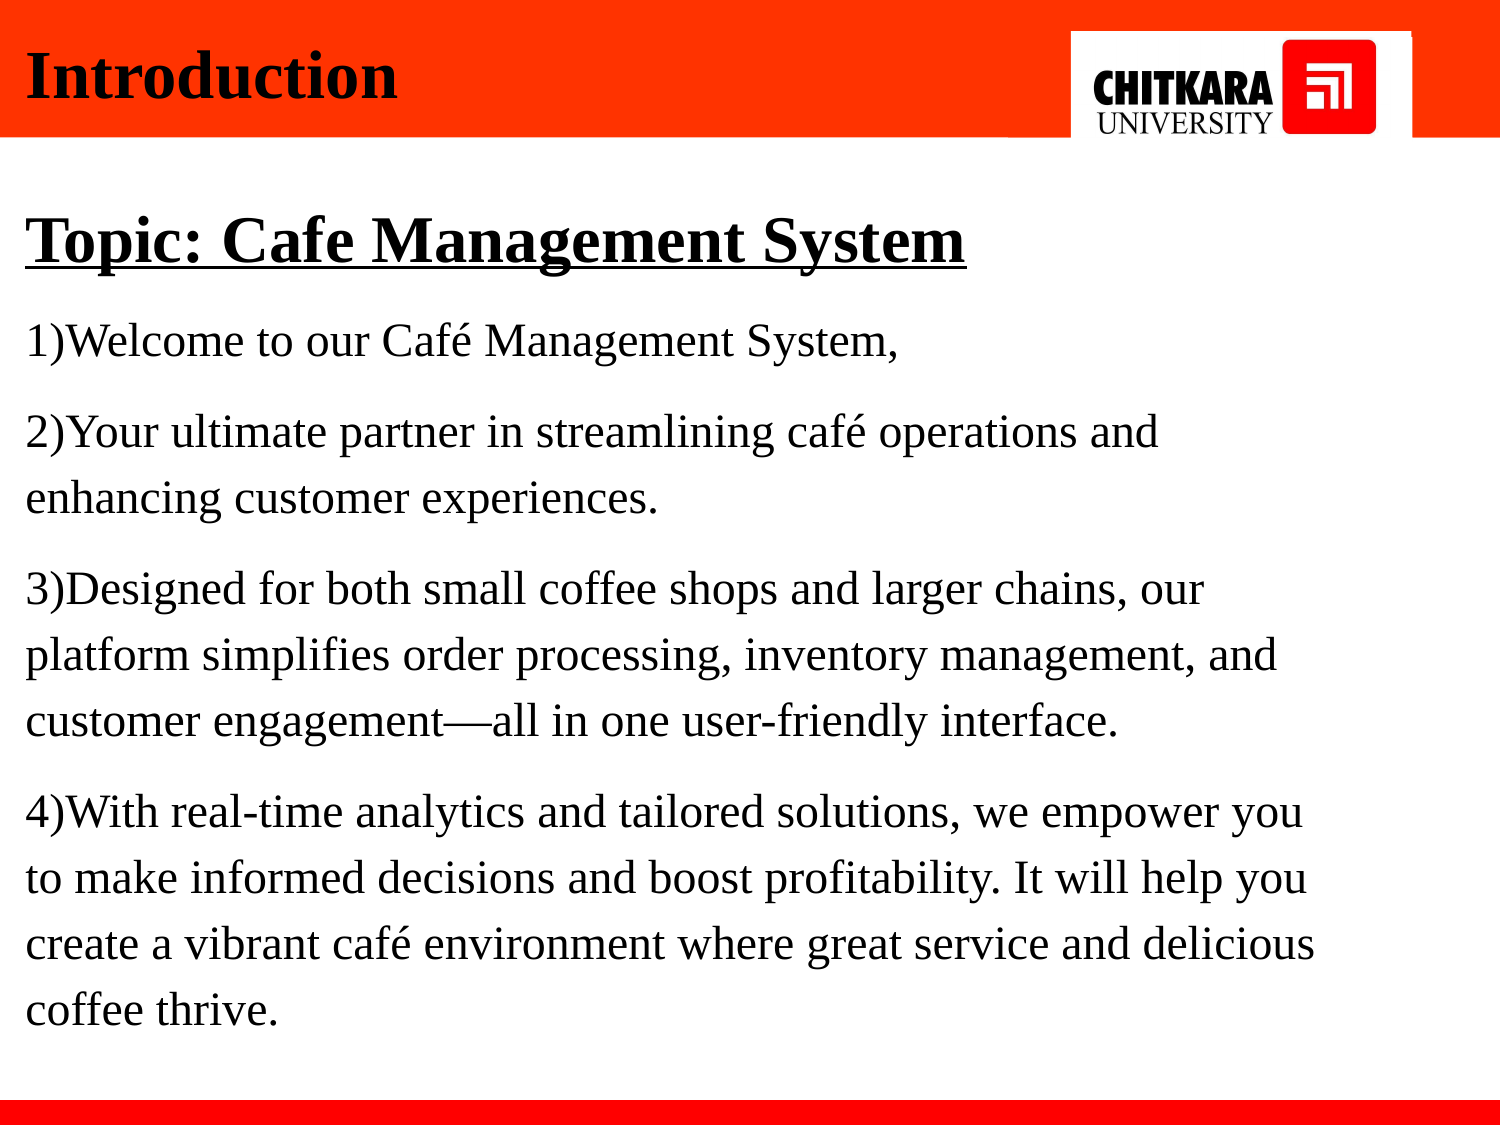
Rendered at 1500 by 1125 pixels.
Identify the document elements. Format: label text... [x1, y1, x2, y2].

text_box Introduction [10, 22, 897, 120]
picture [1074, 37, 1391, 138]
text_box Topic: Cafe Management System 1)Welcome to our Café Management System, 2)Your ultimate partner in streamlining café operations and enhancing customer experiences. 3)Designed for both small coffee shops and larger chains, our platform simplifies order processing, inventory management, and customer engagement—all in one user-friendly interface. 4)With real-time analytics and tailored solutions, we empower you to make informed decisions and boost profitability. It will help you create a vibrant café environment where great service and delicious coffee thrive. [10, 187, 1346, 1125]
